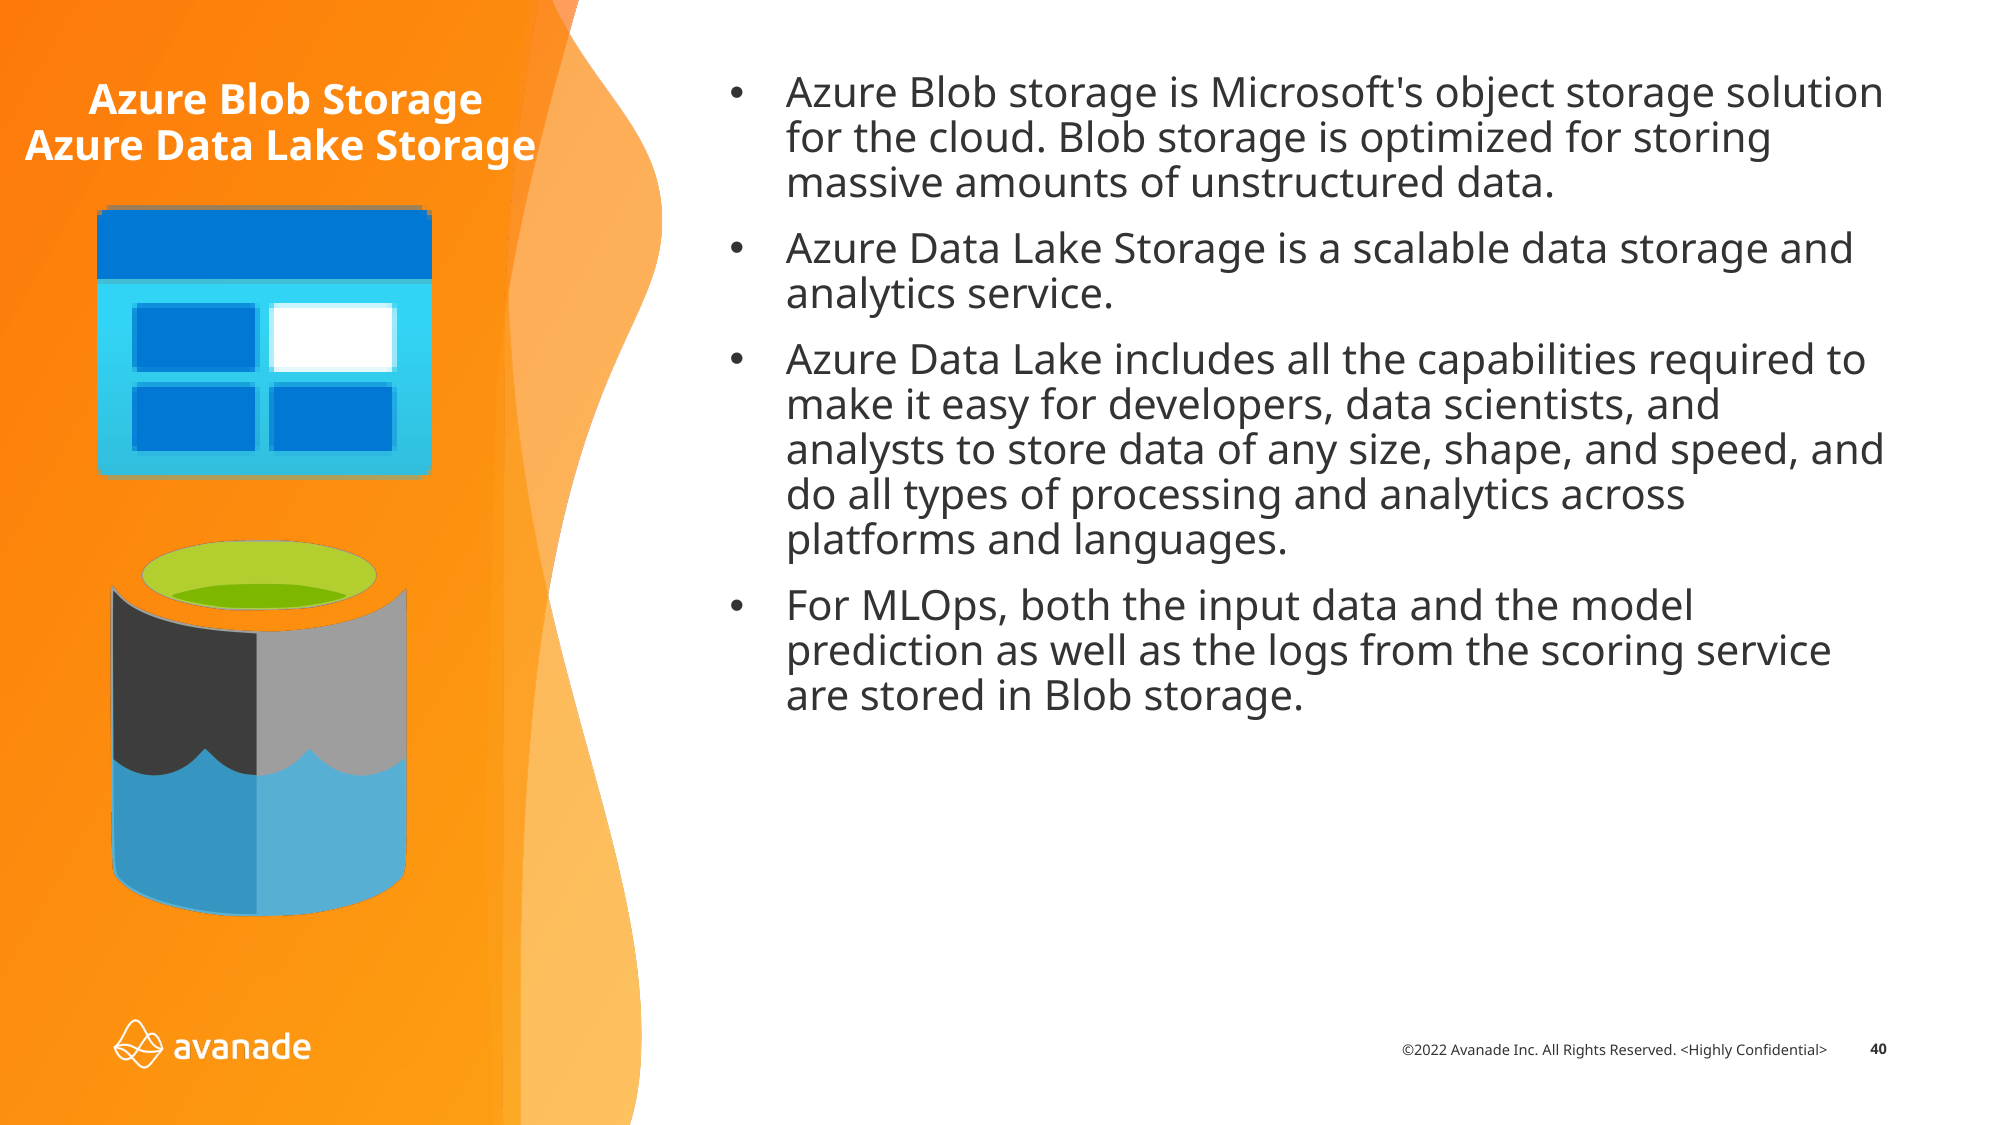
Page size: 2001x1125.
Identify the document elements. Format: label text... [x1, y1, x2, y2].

picture [0, 0, 693, 1125]
list Azure Blob storage is Microsoft's object storage solution for the cloud. Blob storage is optimized for storing massive amounts of unstructured data. Azure Data Lake Storage is a scalable data storage and analytics service. Azure Data Lake includes all the capabilities required to make it easy for developers, data scientists, and analysts to store data of any size, shape, and speed, and do all types of processing and analytics across platforms and languages. For MLOps, both the input data and the model prediction as well as the logs from the scoring service are stored in Blob storage. [714, 64, 1902, 975]
text_box Azure Blob Storage Azure Data Lake Storage [6, 71, 566, 235]
